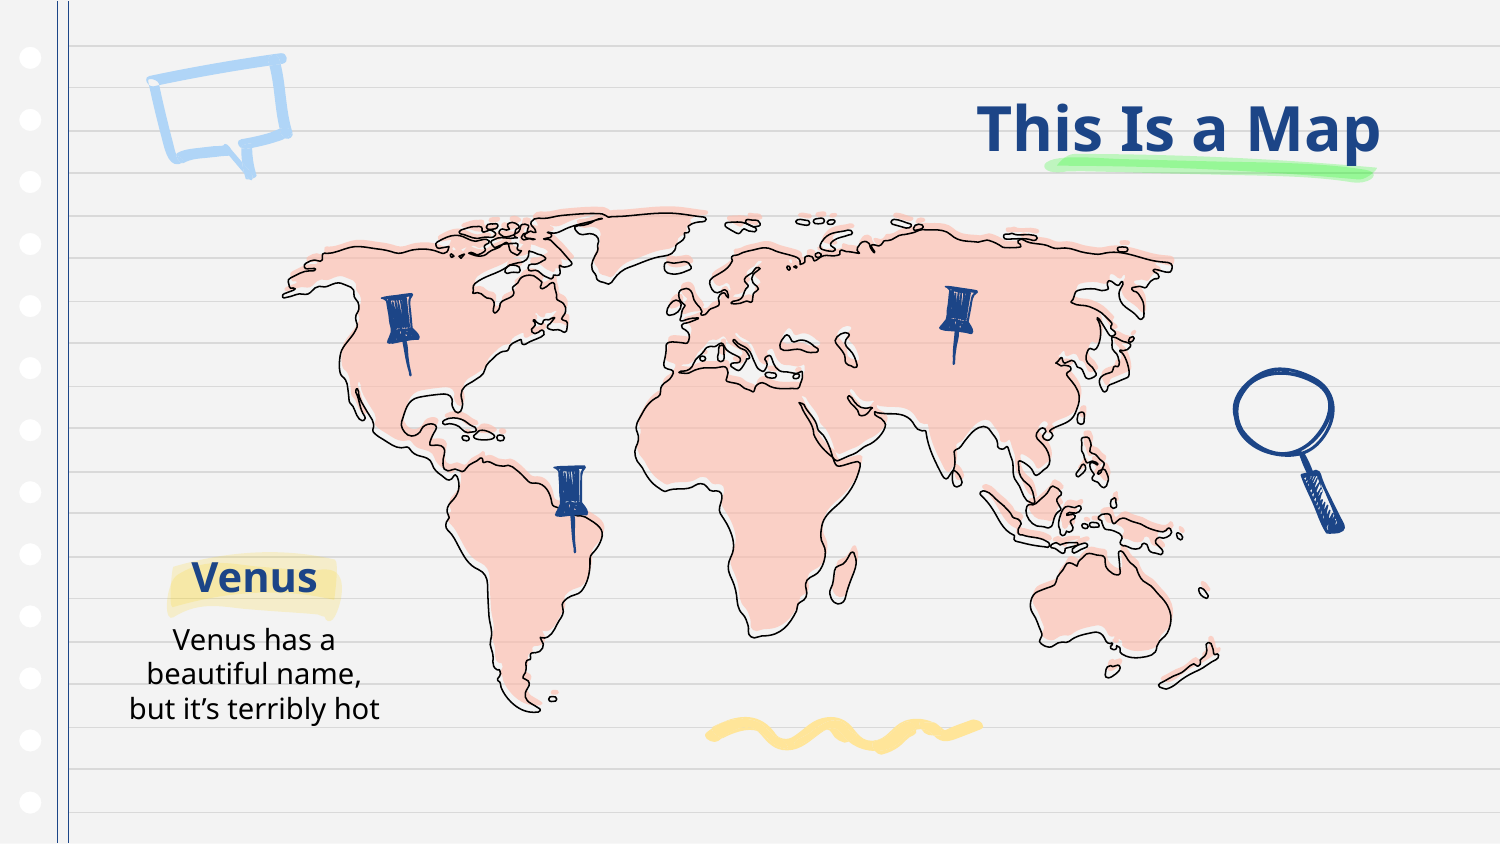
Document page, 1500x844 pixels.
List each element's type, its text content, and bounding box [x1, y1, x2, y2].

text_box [1043, 153, 1383, 184]
title This Is a Map [750, 88, 1382, 169]
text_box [701, 716, 989, 755]
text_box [152, 62, 299, 184]
text_box [1232, 367, 1345, 534]
text_box Venus has a beautiful name, but it’s terribly hot [105, 605, 404, 750]
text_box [167, 540, 276, 638]
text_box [283, 206, 1222, 214]
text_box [281, 212, 1220, 713]
